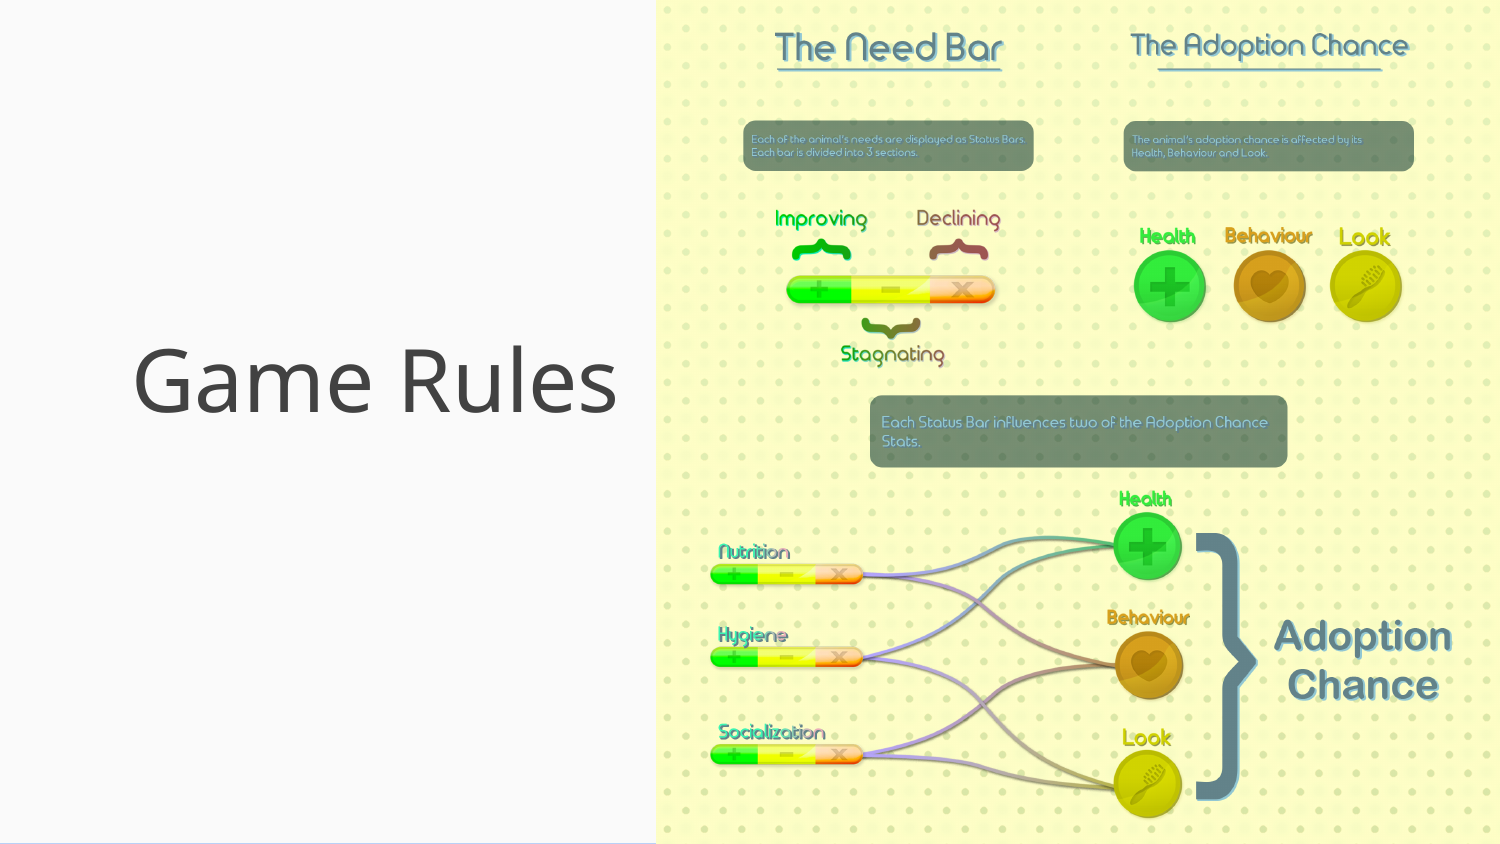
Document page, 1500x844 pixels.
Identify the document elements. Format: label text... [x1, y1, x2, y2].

title Game Rules [43, 202, 650, 446]
picture [655, 0, 1500, 844]
